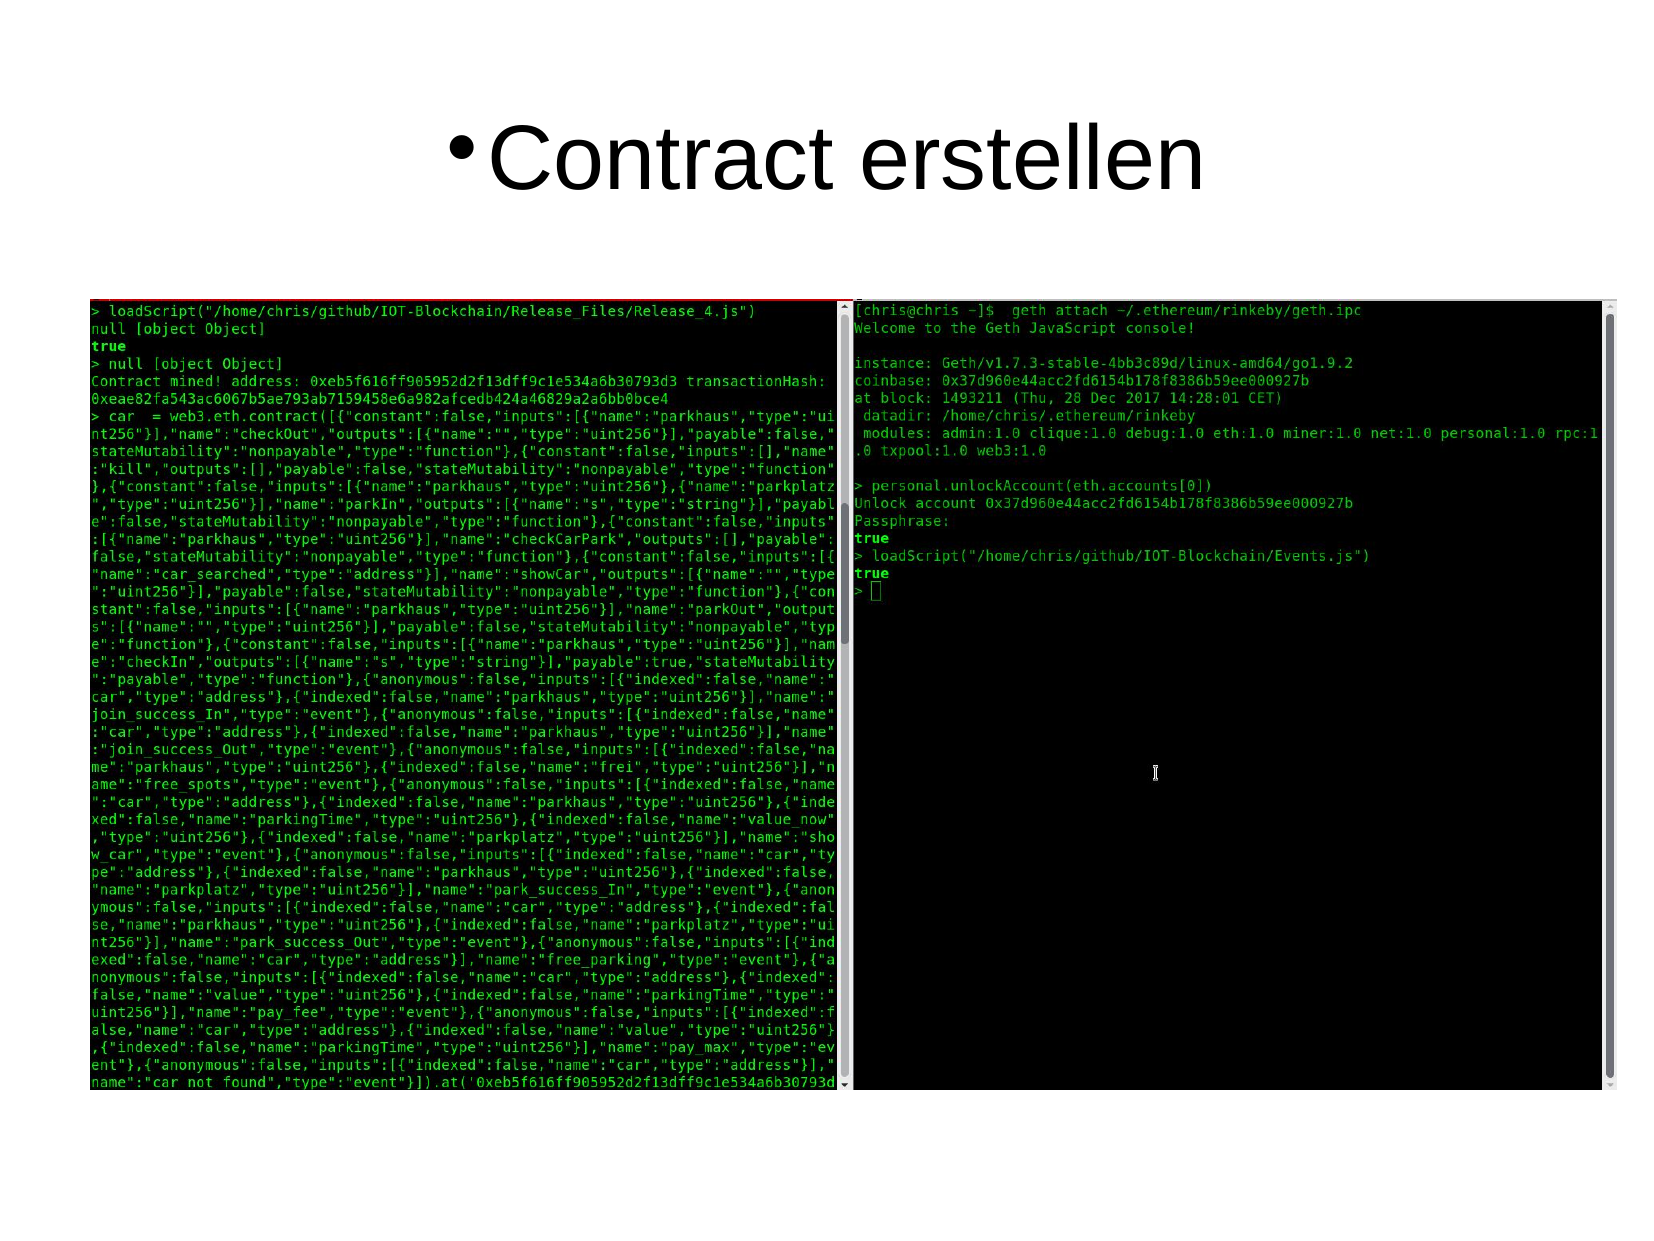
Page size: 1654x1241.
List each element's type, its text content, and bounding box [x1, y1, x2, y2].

picture [89, 299, 1617, 1091]
text_box Contract erstellen [82, 49, 1571, 257]
